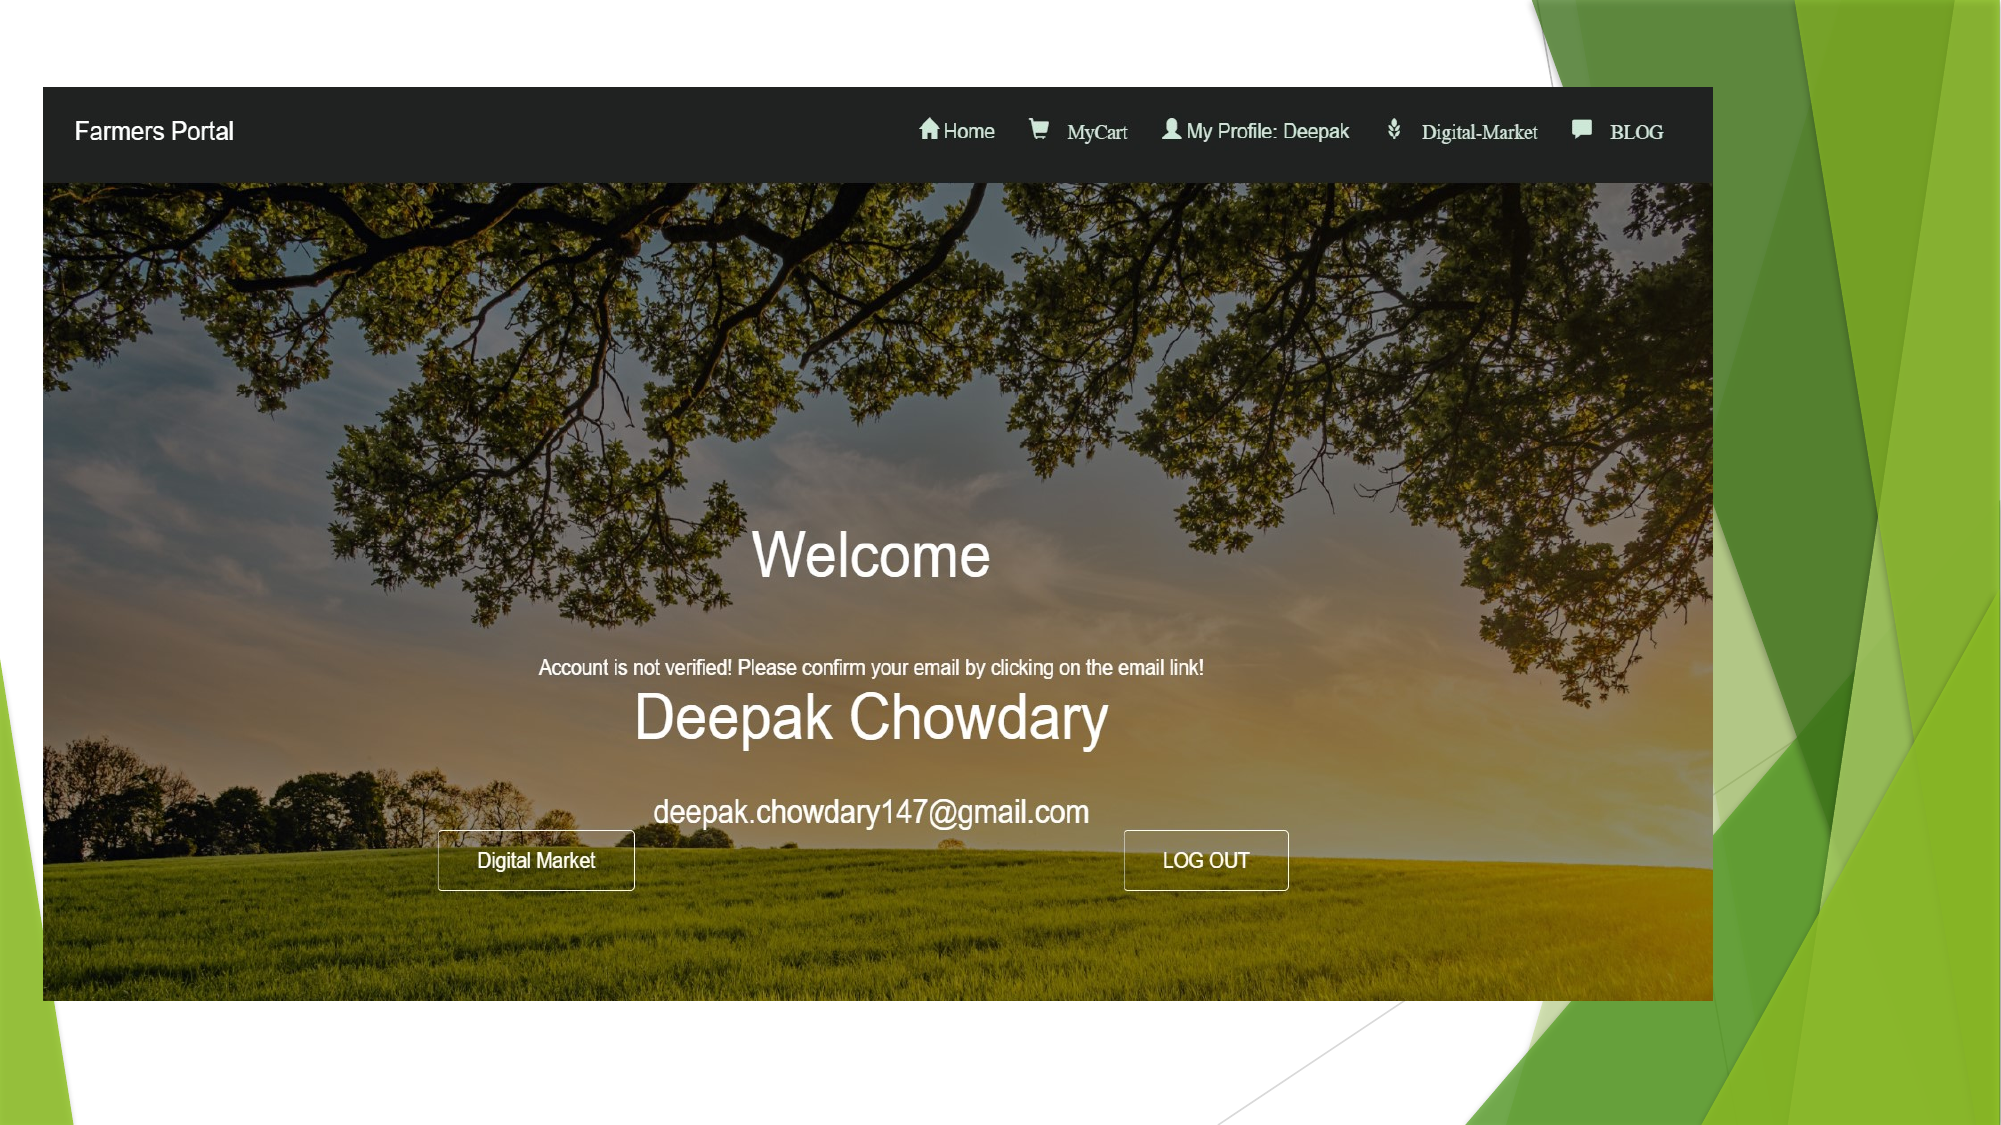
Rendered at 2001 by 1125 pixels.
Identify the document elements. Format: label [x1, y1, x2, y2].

list [43, 86, 1714, 1001]
